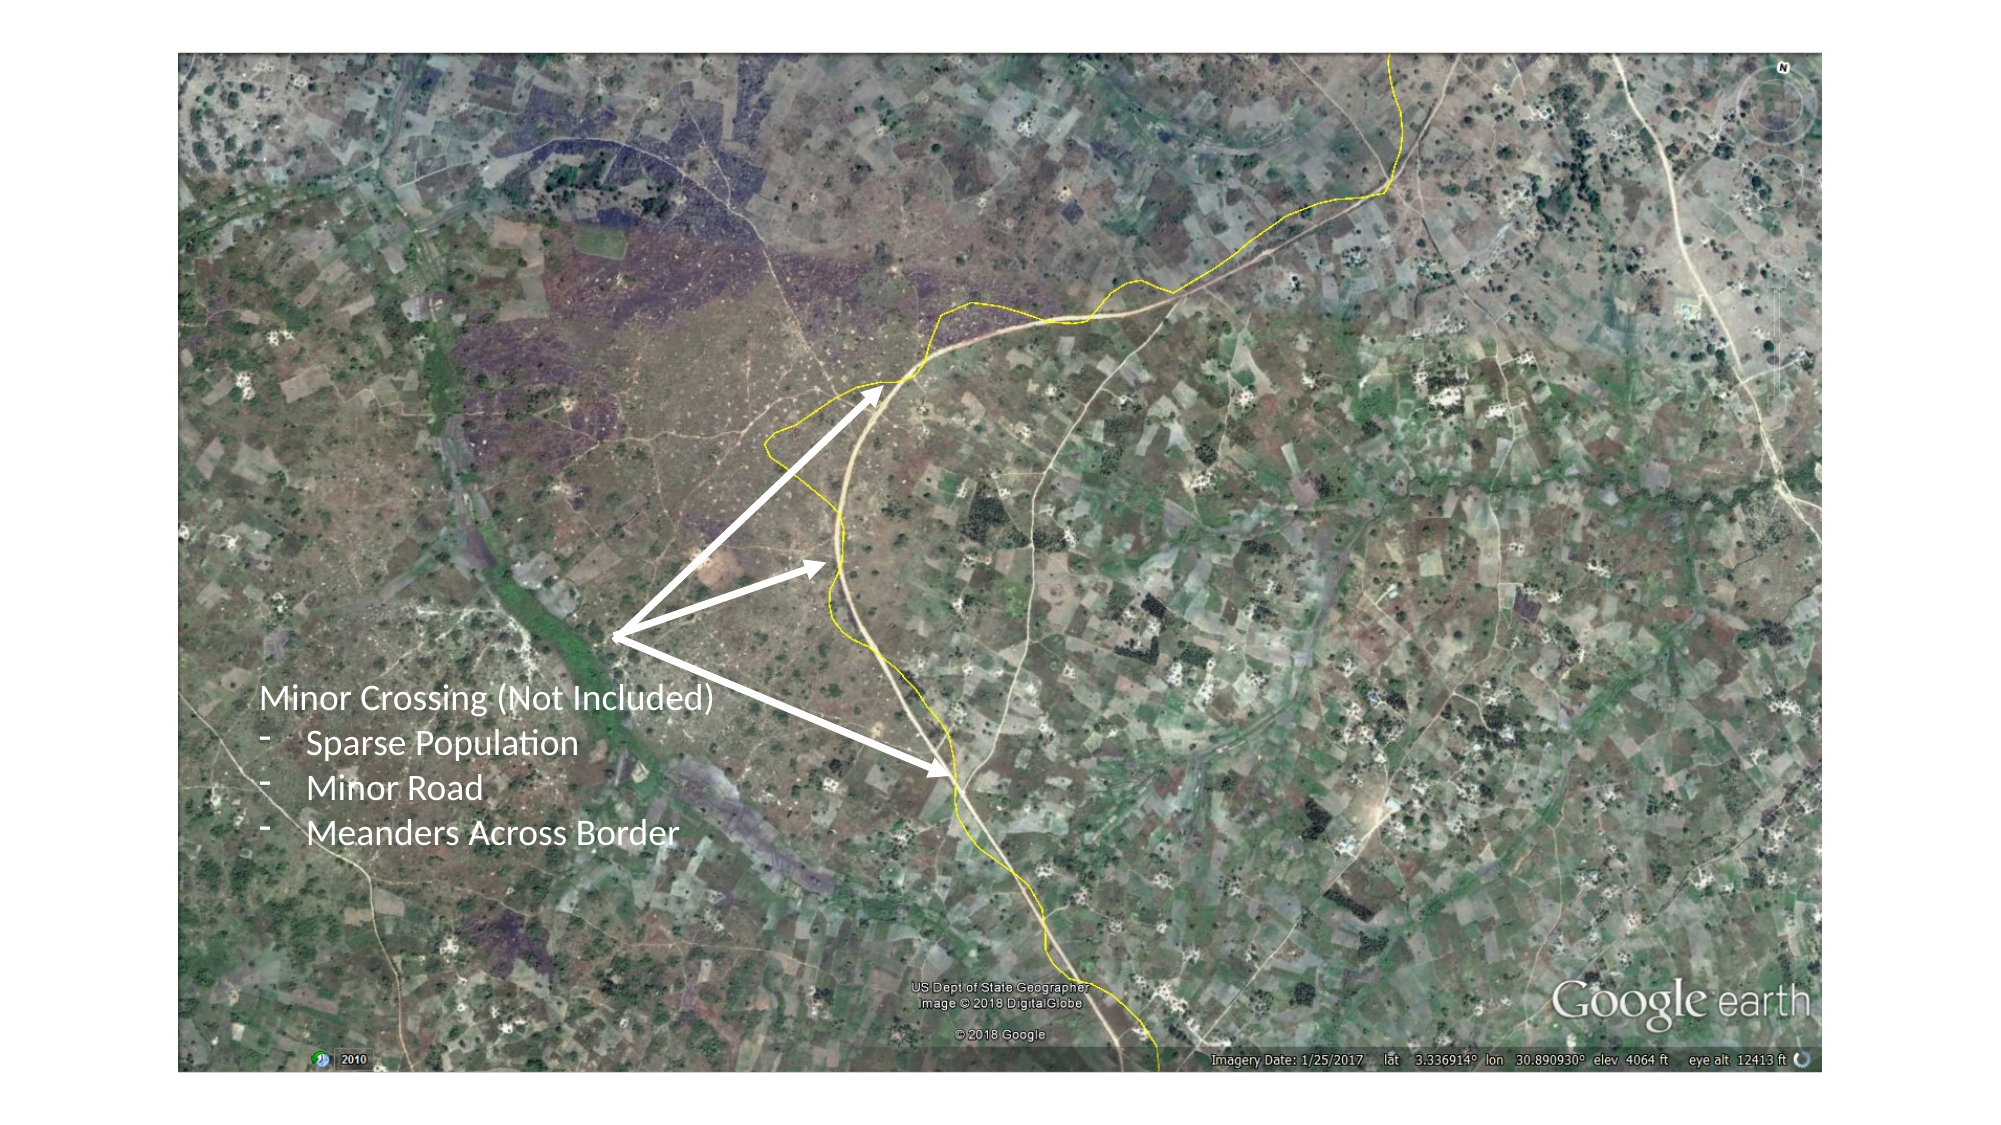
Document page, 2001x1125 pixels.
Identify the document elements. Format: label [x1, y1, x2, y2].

text_box [613, 385, 884, 642]
list [178, 52, 1822, 1073]
text_box [613, 635, 951, 776]
